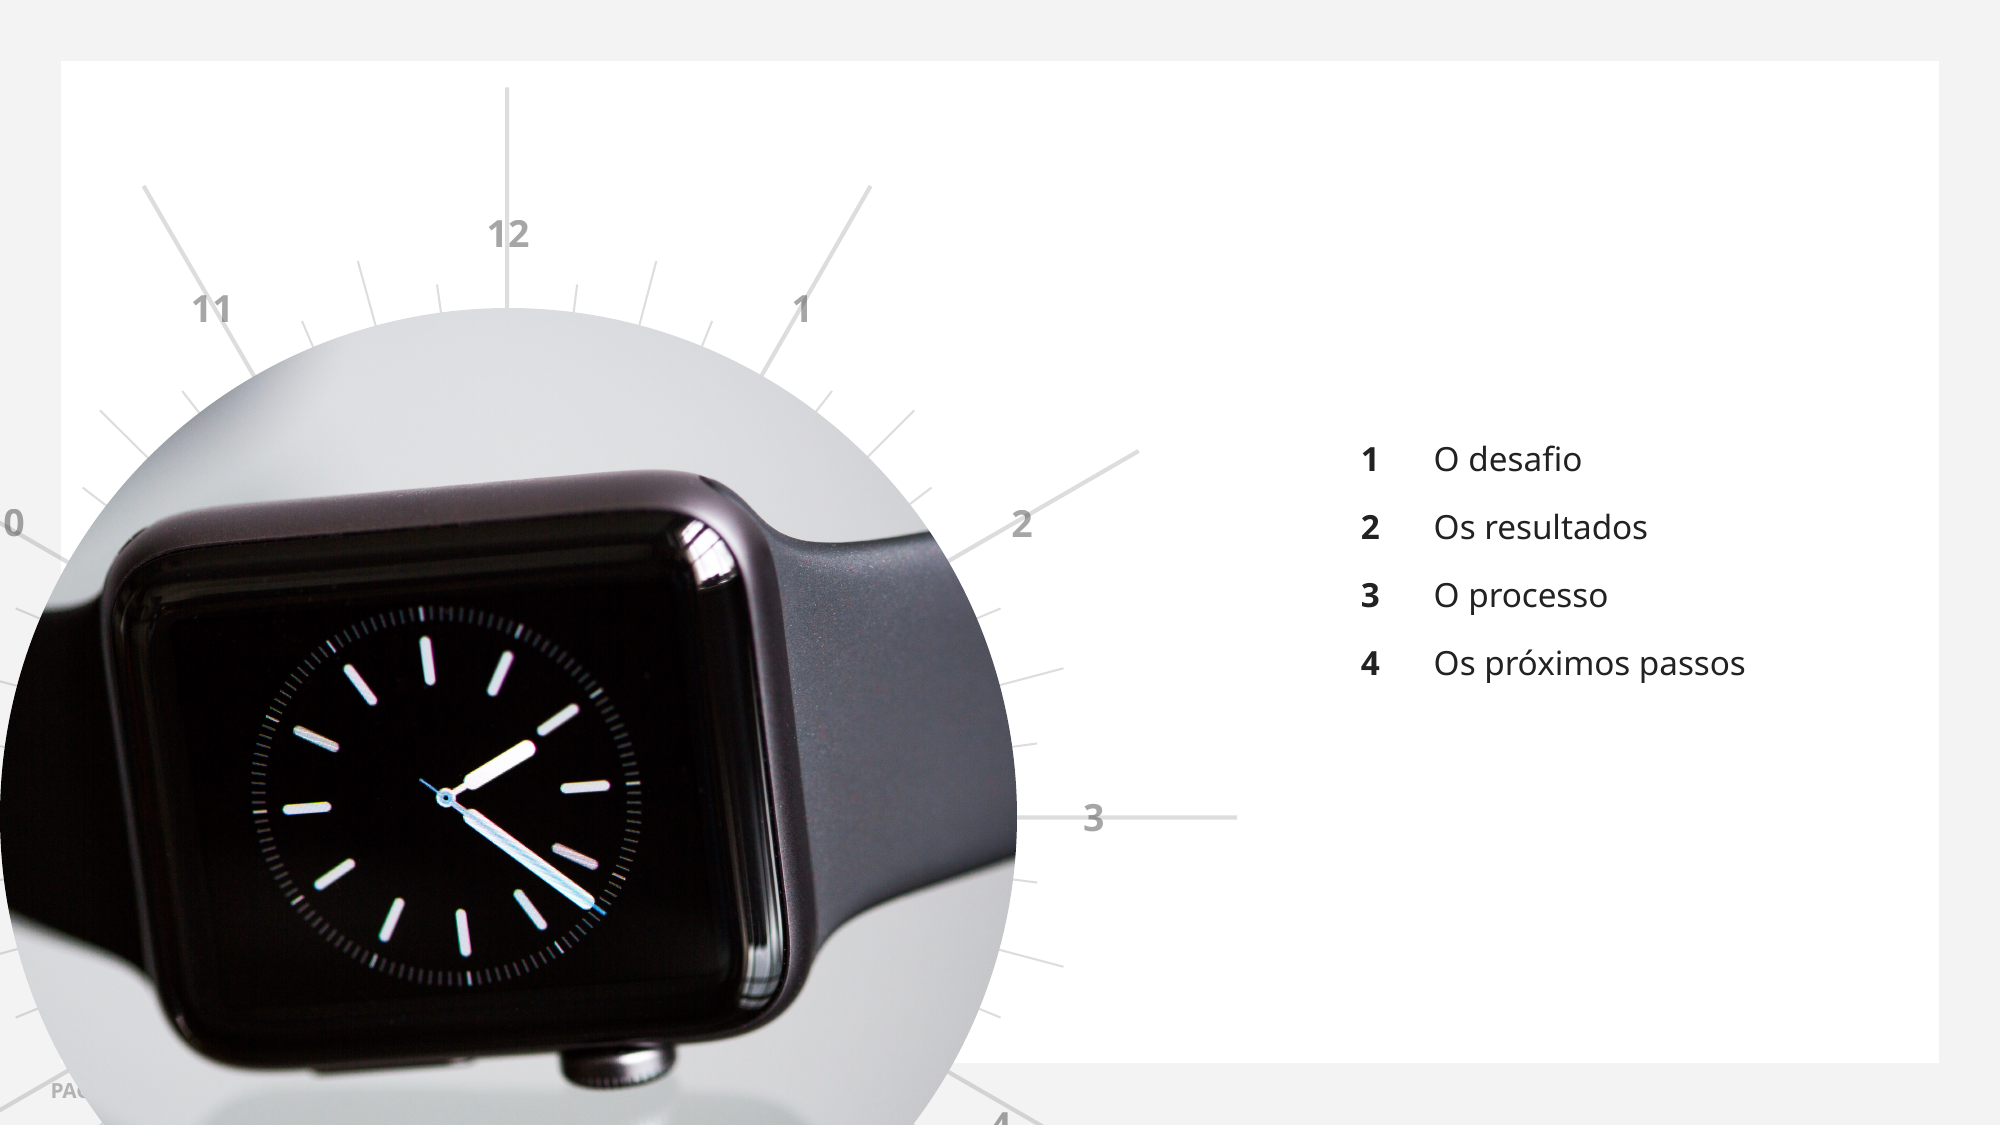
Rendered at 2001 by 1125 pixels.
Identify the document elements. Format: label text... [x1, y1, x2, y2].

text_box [0, 87, 1238, 1125]
text_box 1 2 3 4 [1238, 410, 1395, 966]
text_box O desafio Os resultados O processo Os próximos passos [1419, 410, 1883, 986]
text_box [0, 202, 1120, 1125]
